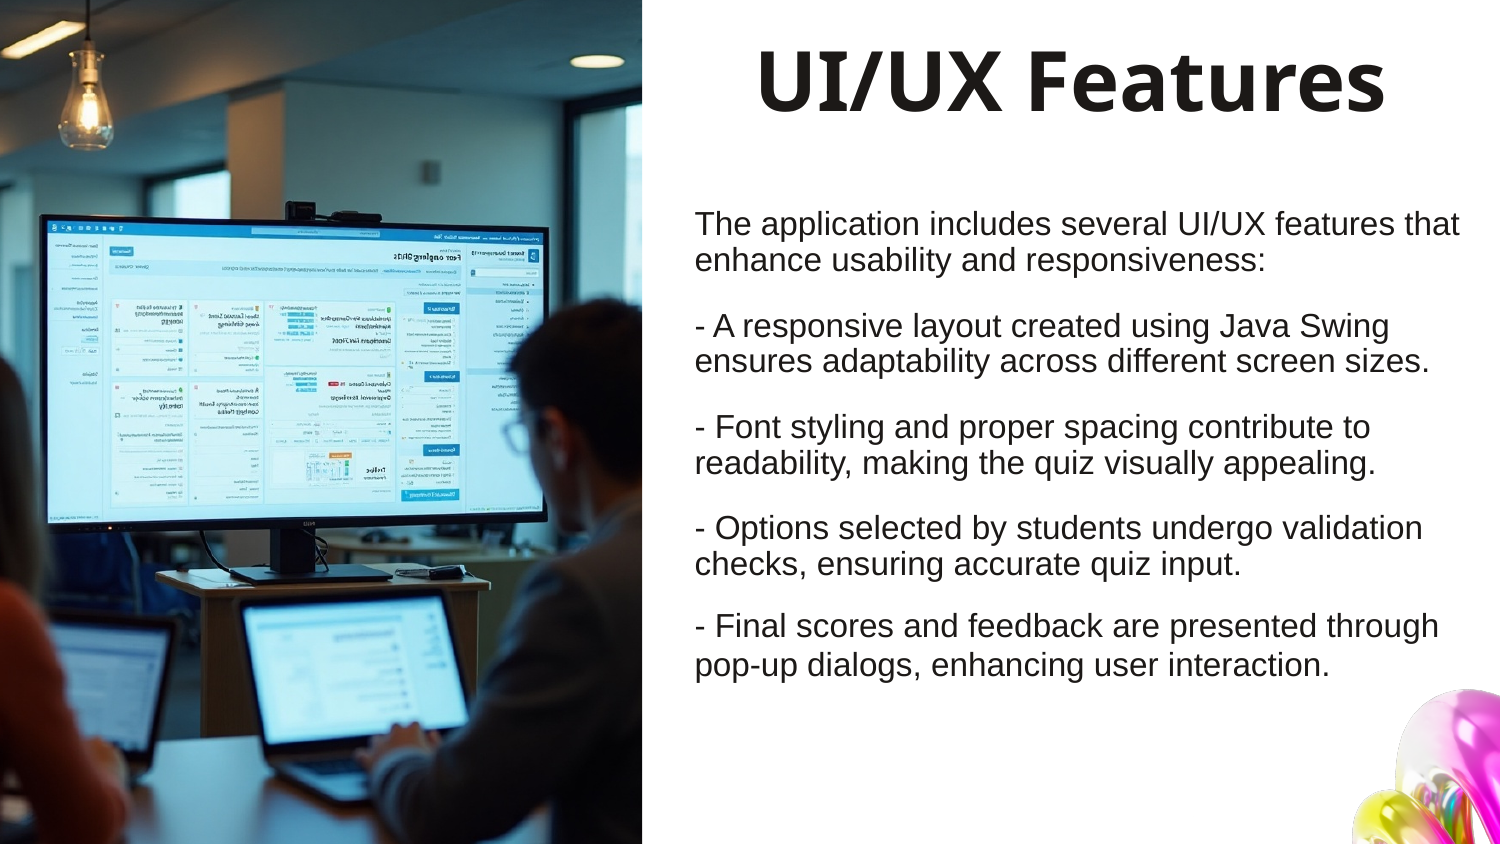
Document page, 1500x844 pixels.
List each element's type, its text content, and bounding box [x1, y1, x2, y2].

title UI/UX Features [643, 0, 1500, 143]
picture [1194, 758, 1500, 844]
picture [0, 0, 643, 844]
list The application includes several UI/UX features that enhance usability and responsiveness: - A responsive layout created using Java Swing ensures adaptability across different screen sizes. - Font styling and proper spacing contribute to readability, making the quiz visually appealing. - Options selected by students undergo validation checks, ensuring accurate quiz input. - Final scores and feedback are presented through pop-up dialogs, enhancing user interaction. [643, 192, 1500, 758]
